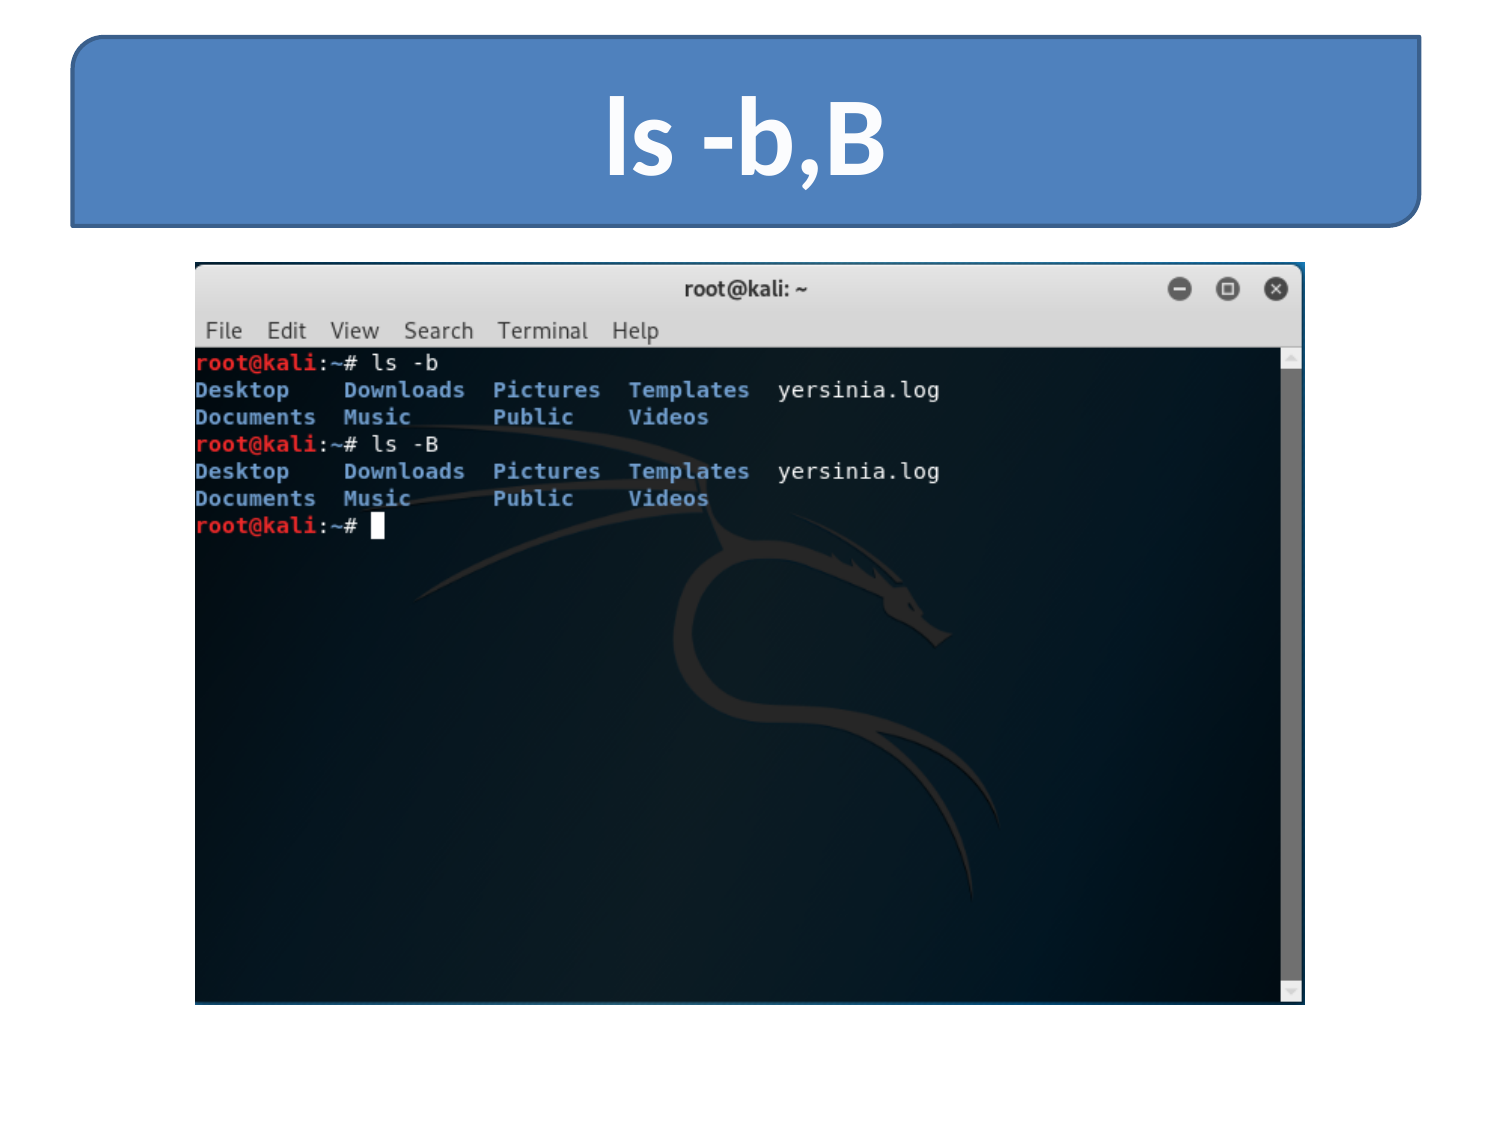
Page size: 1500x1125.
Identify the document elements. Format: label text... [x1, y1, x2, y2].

text_box ls -b,B [588, 55, 904, 206]
text_box [70, 34, 1422, 228]
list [194, 262, 1306, 1006]
